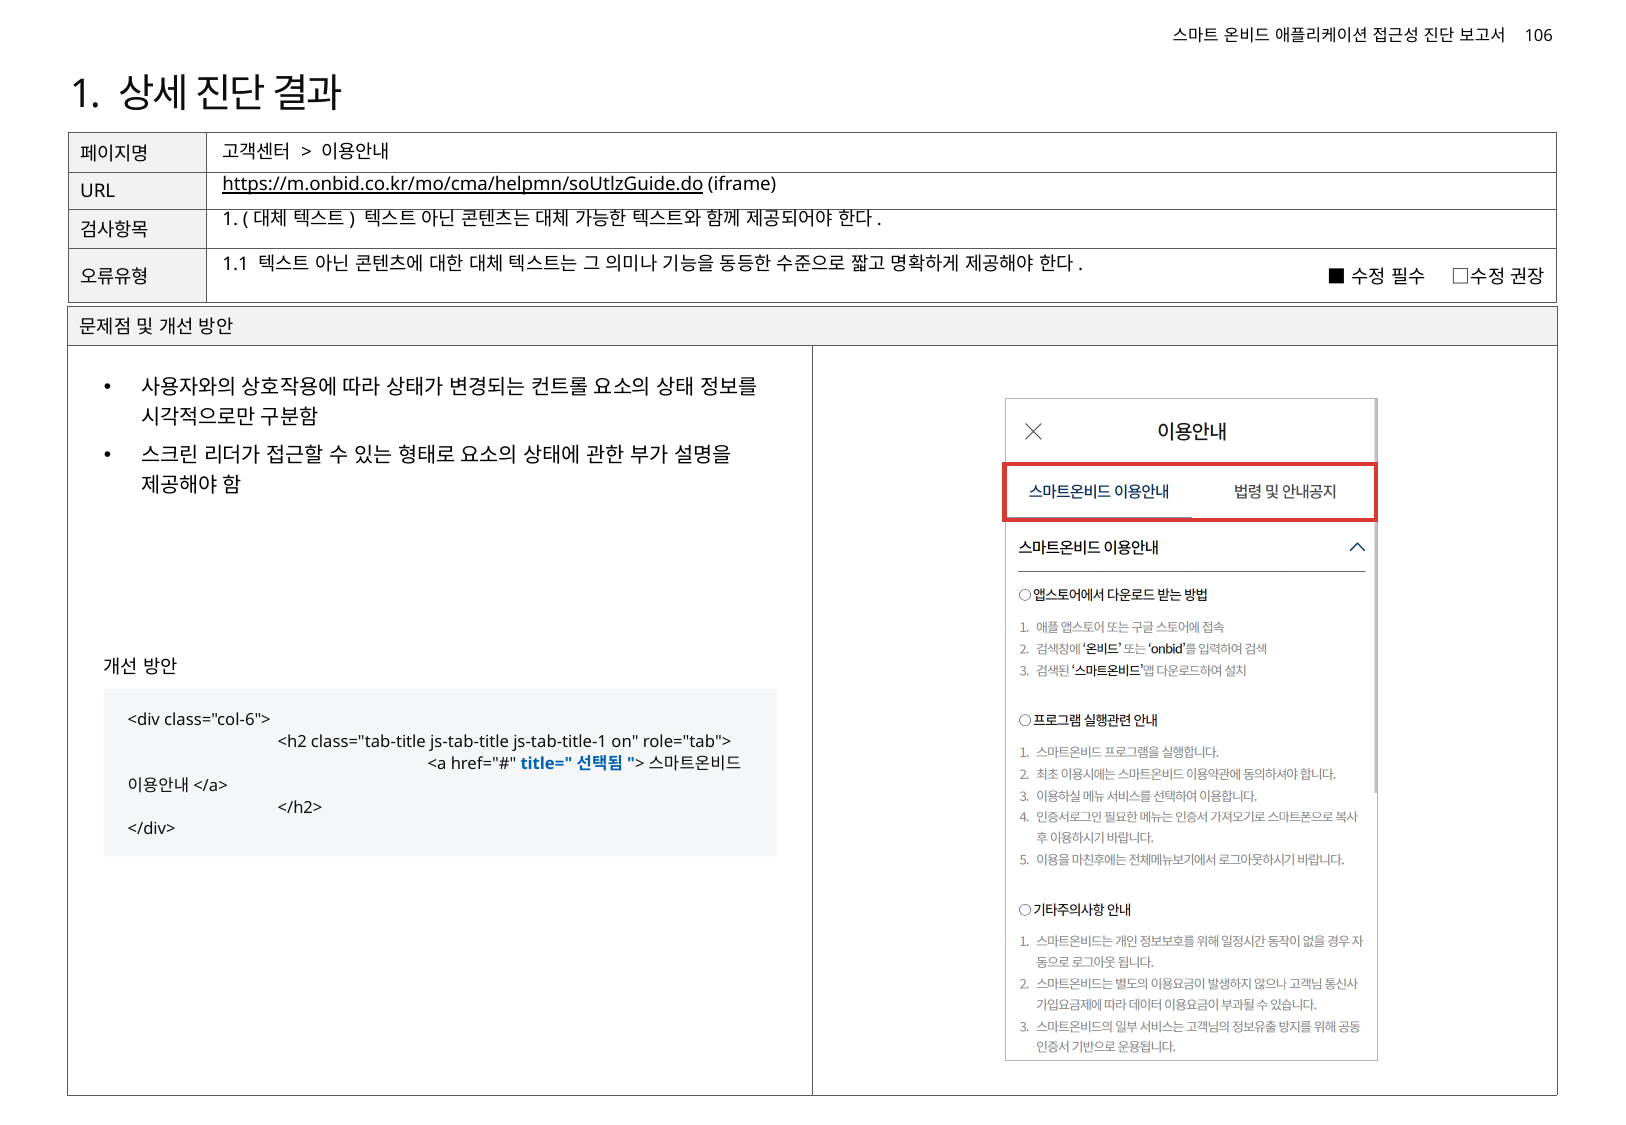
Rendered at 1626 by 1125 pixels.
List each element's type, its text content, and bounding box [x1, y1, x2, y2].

list 1.1 텍스트 아닌 콘텐츠에 대한 대체 텍스트는 그 의미나 기능을 동등한 수준으로 짧고 명확하게 제공해야 한다. [207, 235, 1293, 291]
title 1. 상세 진단 결과 [69, 72, 1126, 117]
list 사용자와의 상호작용에 따라 상태가 변경되는 컨트롤 요소의 상태 정보를 시각적으로만 구분함 스크린 리더가 접근할 수 있는 형태로 요소의 상태에 관한 부가 설명을 제공해야 함 [103, 368, 778, 568]
list 1. (대체 텍스트) 텍스트 아닌 콘텐츠는 대체 가능한 텍스트와 함께 제공되어야 한다. [207, 201, 1557, 236]
list 고객센터 > 이용안내 [207, 133, 1557, 167]
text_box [103, 654, 778, 835]
list https://m.onbid.co.kr/mo/cma/helpmn/soUtlzGuide.do (iframe) [207, 167, 1557, 201]
picture [1005, 398, 1378, 1061]
